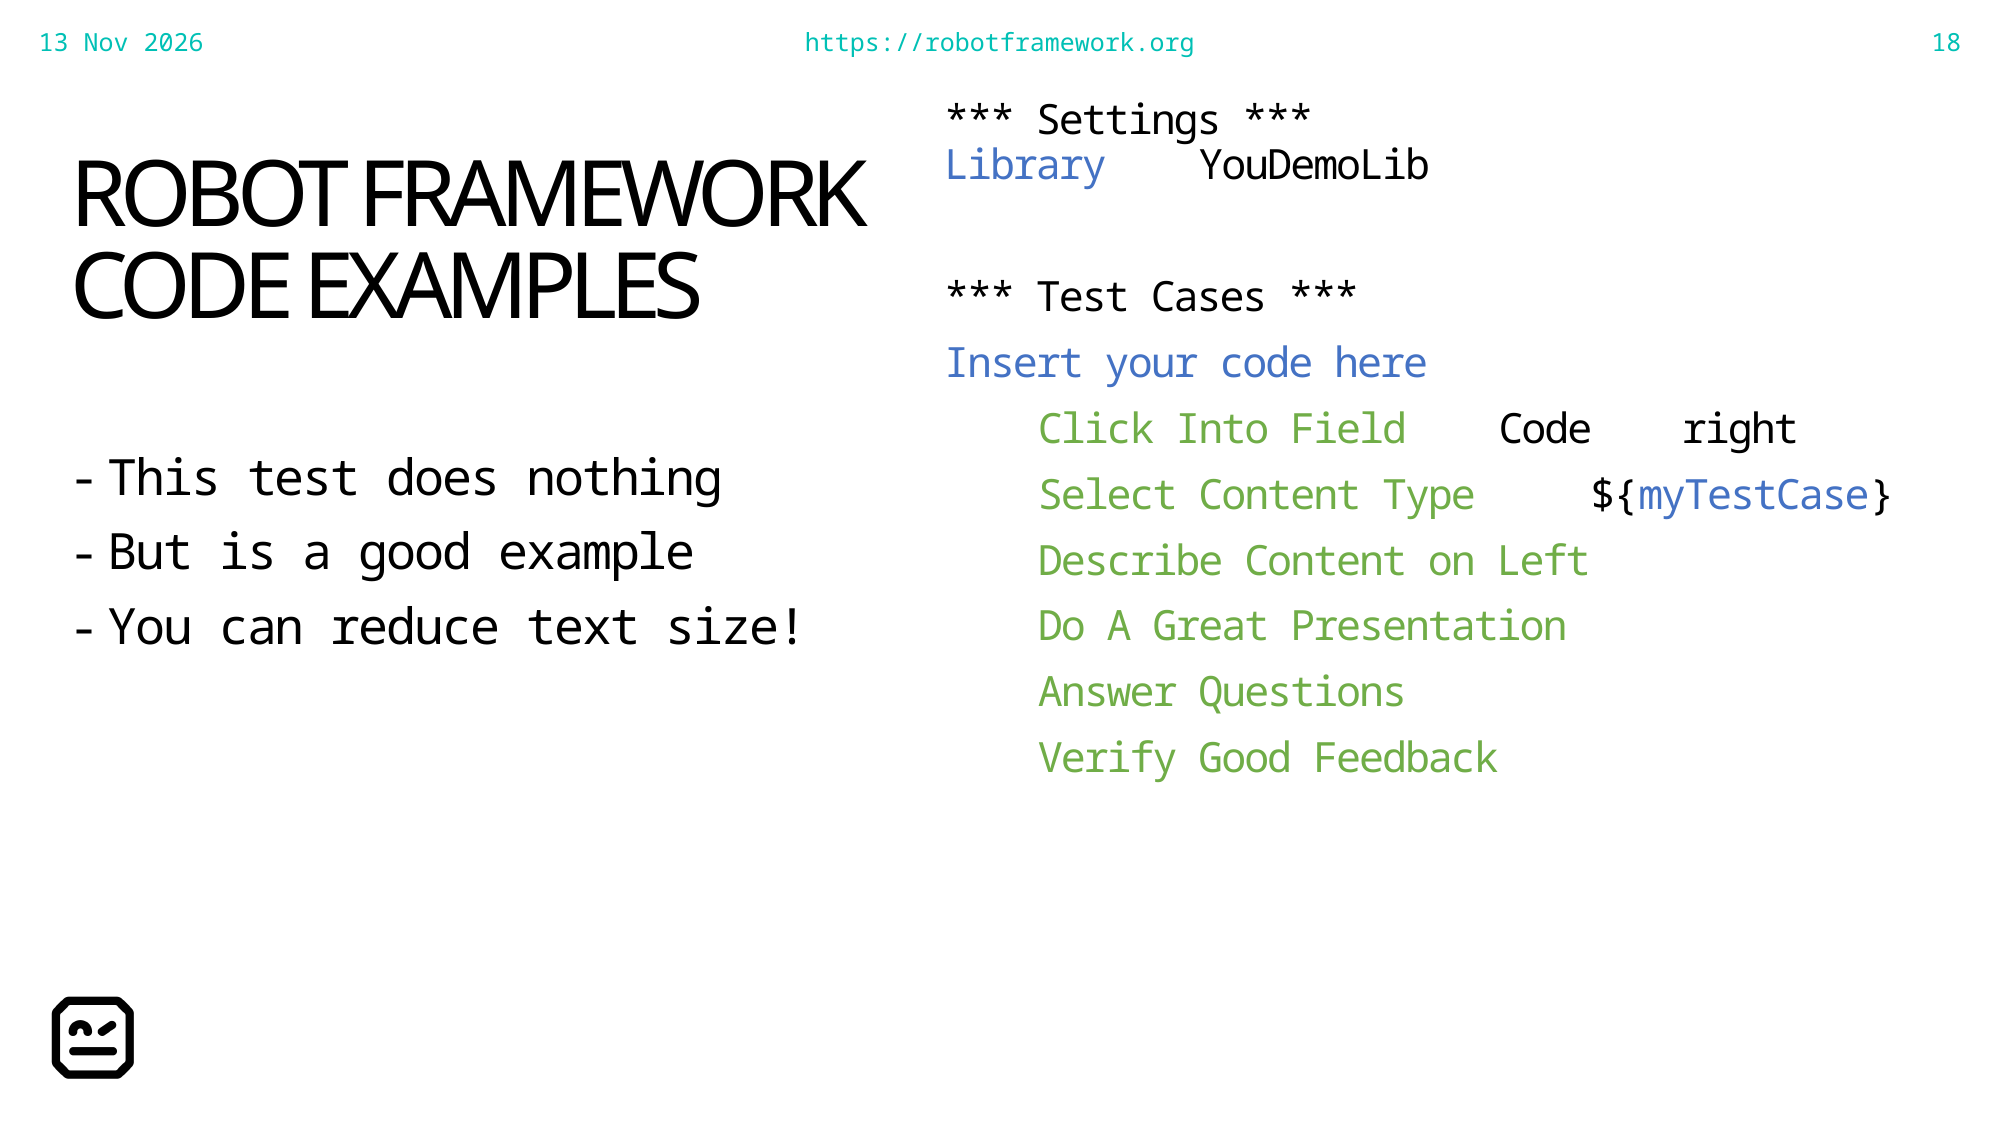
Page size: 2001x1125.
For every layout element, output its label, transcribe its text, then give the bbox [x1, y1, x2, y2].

title Robot Framework Code Examples [55, 92, 882, 398]
list *** Settings *** Library YouDemoLib *** Test Cases *** Insert your code here Click Into Field Code right Select Content Type ${myTestCase} Describe Content on Left Do A Great Presentation Answer Questions Verify Good Feedback [929, 91, 1945, 1094]
footer https://robotframework.org [662, 19, 1338, 66]
list This test does nothing But is a good example You can reduce text size! [55, 444, 882, 1094]
slide_number 18 [1742, 19, 1976, 66]
slide_number 22-May-19 [24, 19, 474, 66]
picture [24, 969, 161, 1106]
